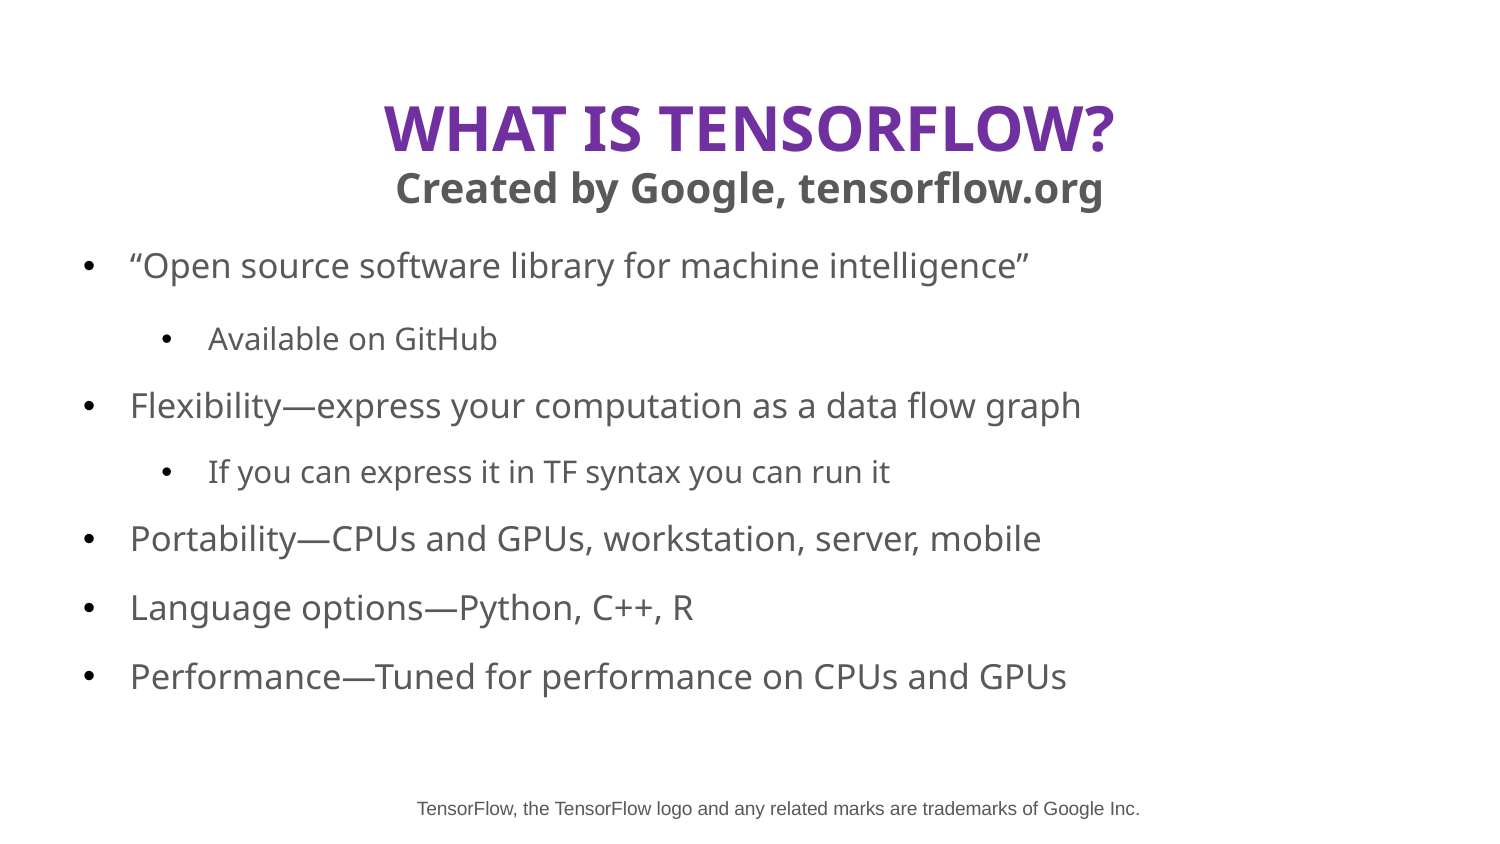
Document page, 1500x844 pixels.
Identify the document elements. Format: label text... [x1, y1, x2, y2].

list Created by Google, tensorflow.org [68, 161, 1432, 234]
text_box TensorFlow, the TensorFlow logo and any related marks are trademarks of Google Inc. [387, 792, 1169, 826]
title WHAT IS TENSORFLOW? [68, 90, 1432, 161]
list “Open source software library for machine intelligence” Available on GitHub Flexibility—express your computation as a data flow graph If you can express it in TF syntax you can run it Portability—CPUs and GPUs, workstation, server, mobile Language options—Python, C++, R Performance—Tuned for performance on CPUs and GPUs [70, 242, 1431, 796]
